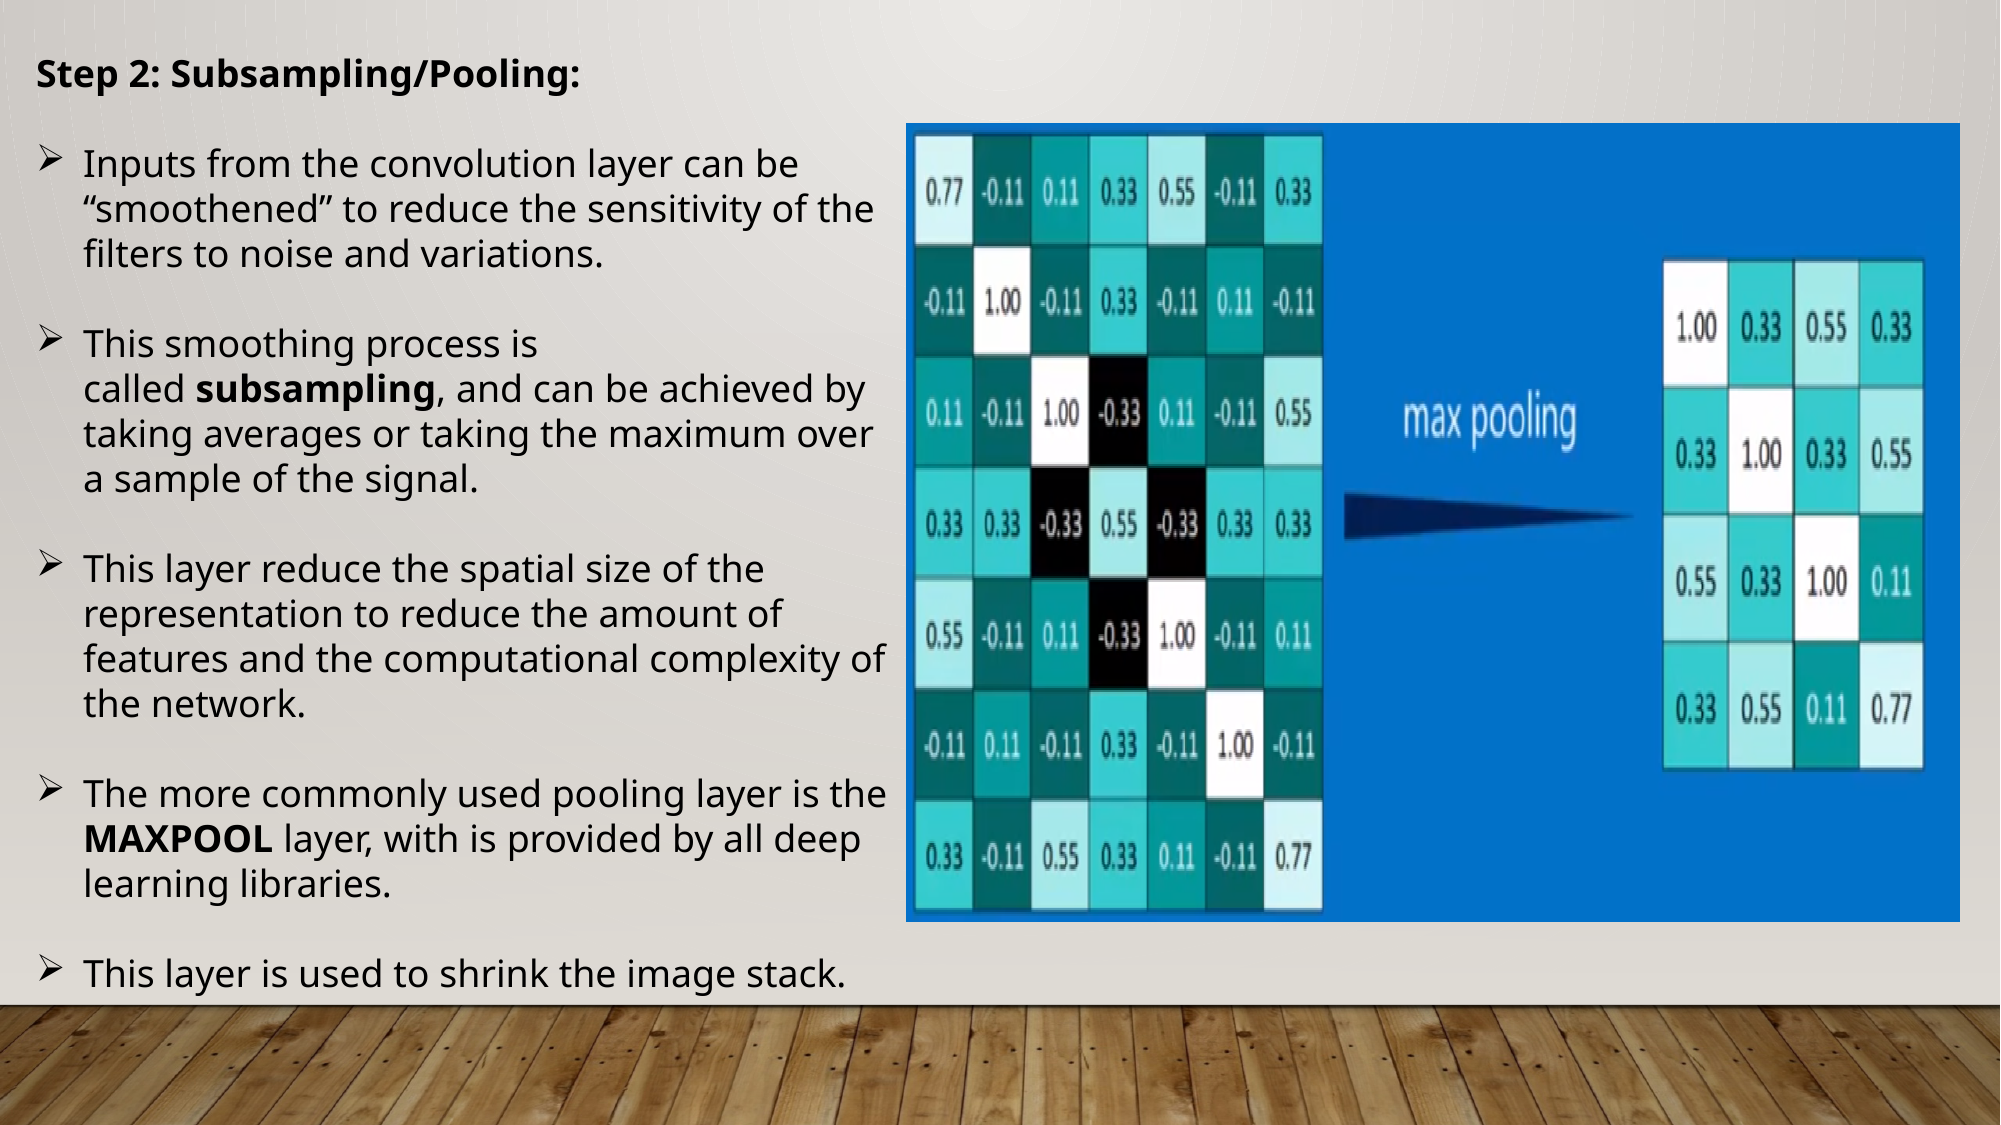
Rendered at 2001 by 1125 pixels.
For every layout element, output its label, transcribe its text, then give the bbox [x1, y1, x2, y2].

picture [0, 1005, 2000, 1125]
picture [906, 123, 1960, 922]
text_box Step 2: Subsampling/Pooling: Inputs from the convolution layer can be “smoothened” to reduce the sensitivity of the filters to noise and variations. This smoothing process is called subsampling, and can be achieved by taking averages or taking the maximum over a sample of the signal. This layer reduce the spatial size of the representation to reduce the amount of features and the computational complexity of the network. The more commonly used pooling layer is the MAXPOOL layer, with is provided by all deep learning libraries. This layer is used to shrink the image stack. [21, 42, 907, 1048]
